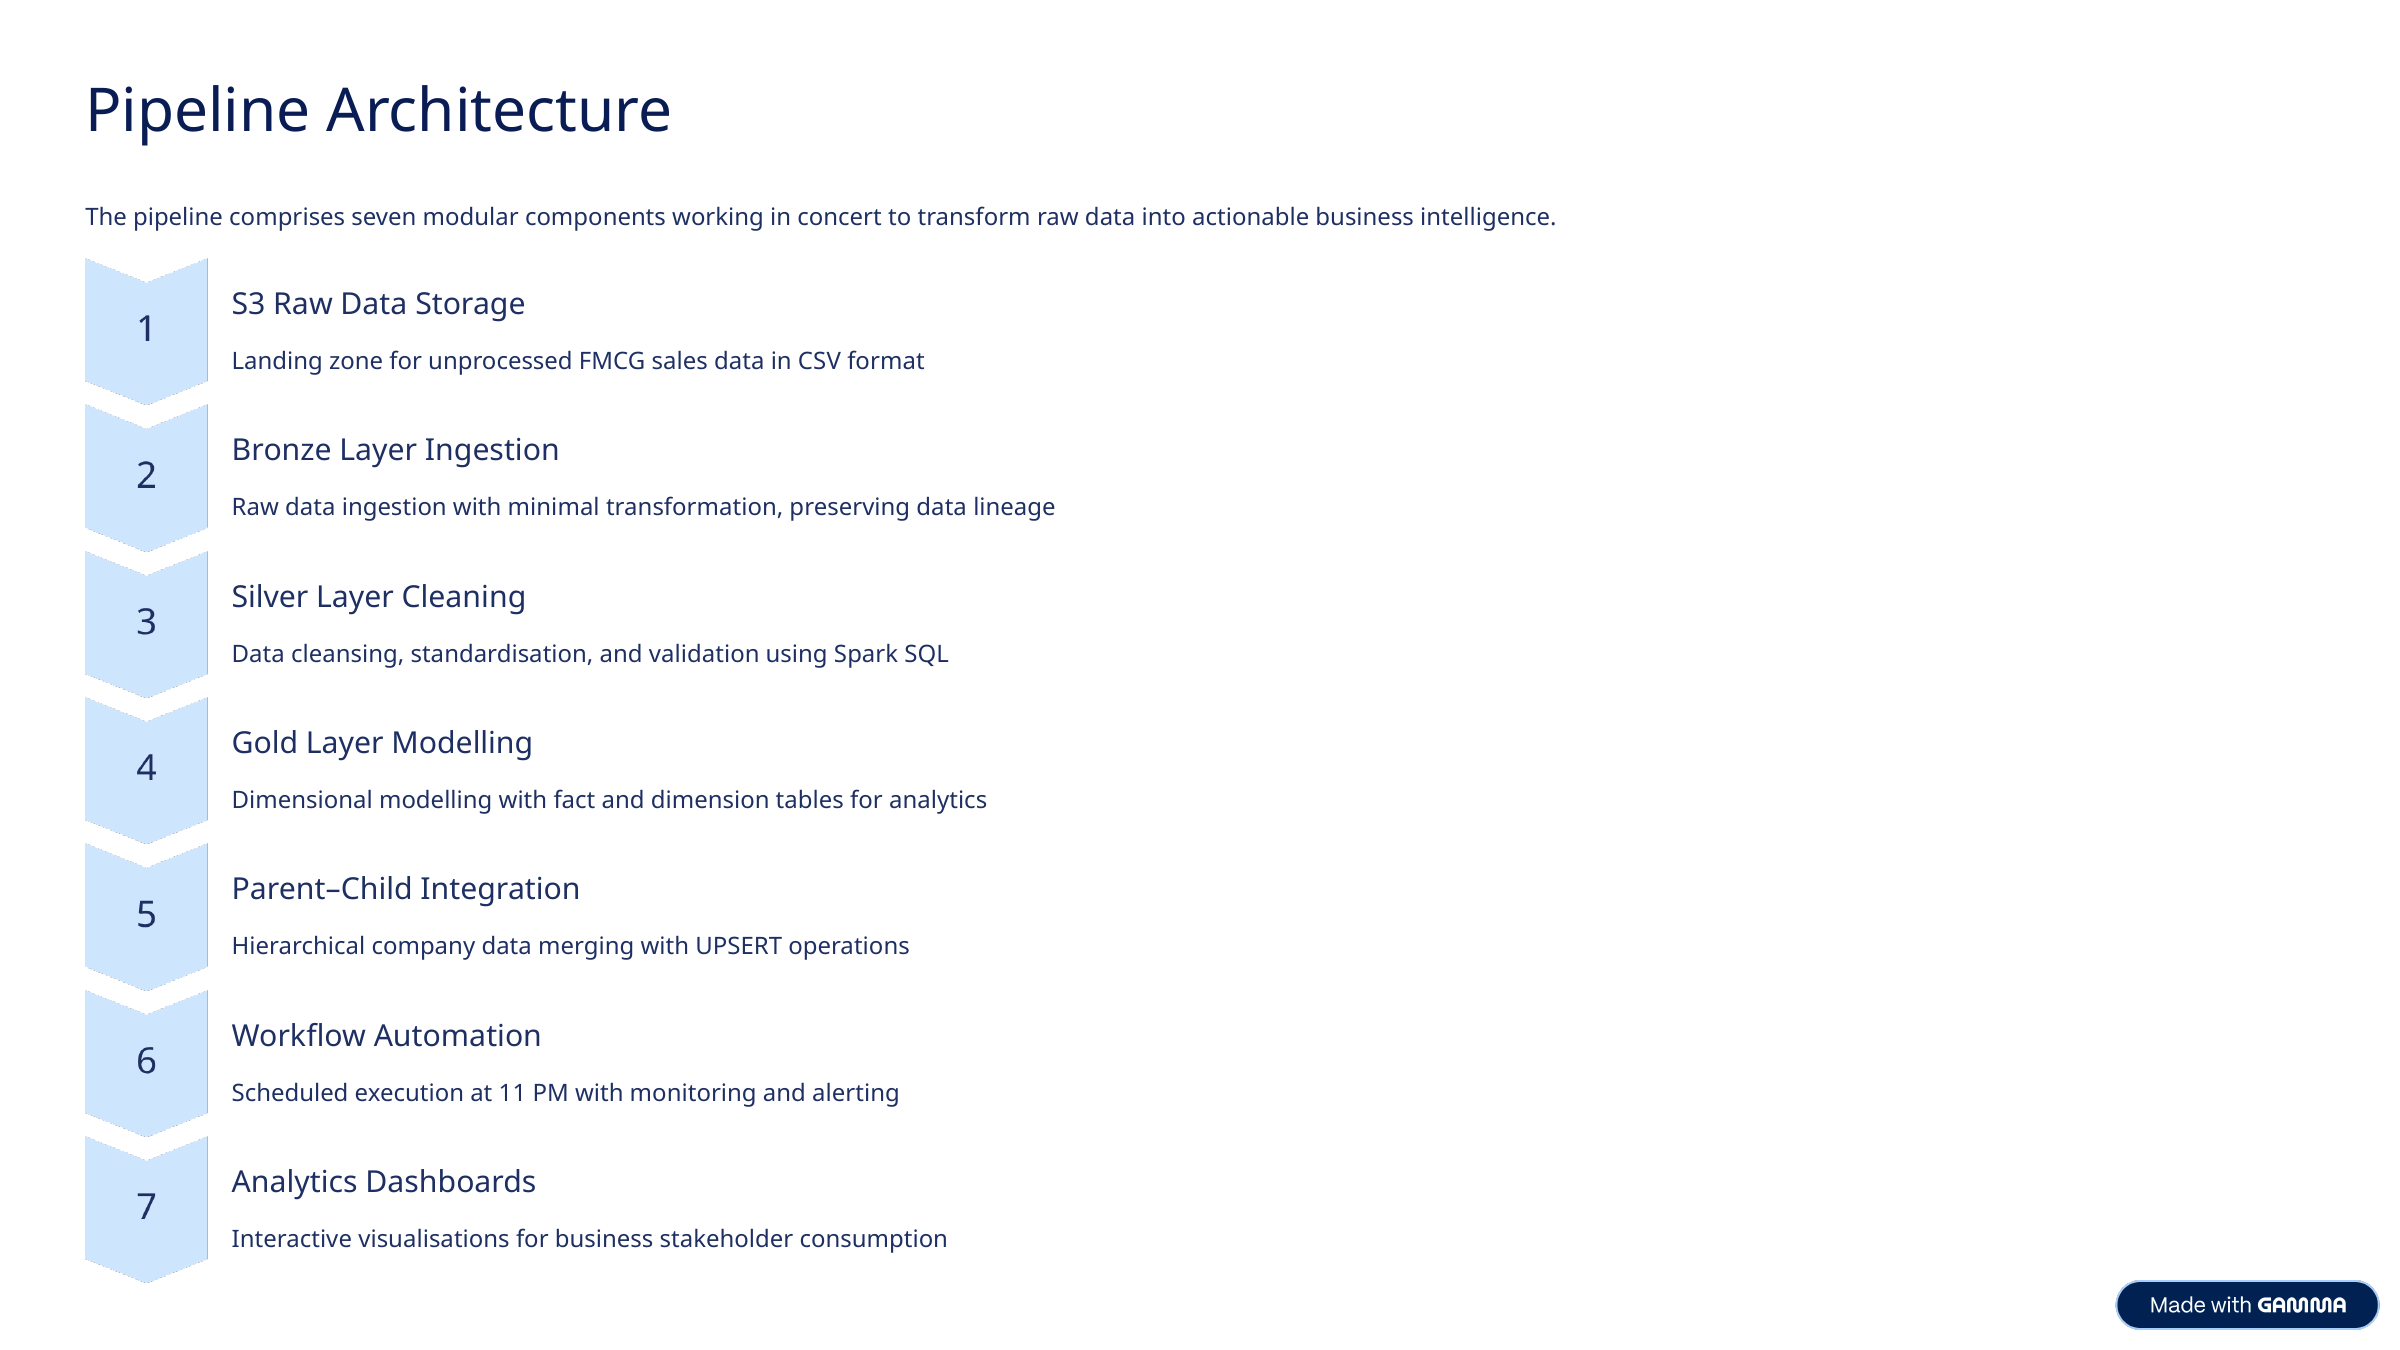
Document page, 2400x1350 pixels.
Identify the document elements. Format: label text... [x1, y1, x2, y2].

text_box Hierarchical company data merging with UPSERT operations [231, 921, 2315, 961]
text_box Dimensional modelling with fact and dimension tables for analytics [231, 774, 2315, 814]
picture [85, 258, 208, 1283]
text_box Workflow Automation [231, 1014, 549, 1053]
text_box The pipeline comprises seven modular components working in concert to transform raw data into actionable business intelligence. [85, 192, 2315, 232]
text_box Raw data ingestion with minimal transformation, preserving data lineage [231, 481, 2315, 521]
text_box Interactive visualisations for business stakeholder consumption [231, 1213, 2315, 1253]
text_box Analytics Dashboards [231, 1160, 545, 1199]
text_box Scheduled execution at 11 PM with monitoring and alerting [231, 1067, 2315, 1107]
text_box Gold Layer Modelling [231, 721, 537, 760]
text_box Data cleansing, standardisation, and validation using Spark SQL [231, 628, 2315, 668]
text_box Pipeline Architecture [85, 67, 696, 144]
picture [2106, 1271, 2389, 1339]
text_box S3 Raw Data Storage [231, 282, 537, 321]
text_box Silver Layer Cleaning [231, 575, 537, 614]
text_box Landing zone for unprocessed FMCG sales data in CSV format [231, 335, 2315, 375]
text_box Bronze Layer Ingestion [231, 429, 557, 468]
text_box Parent–Child Integration [231, 868, 584, 907]
